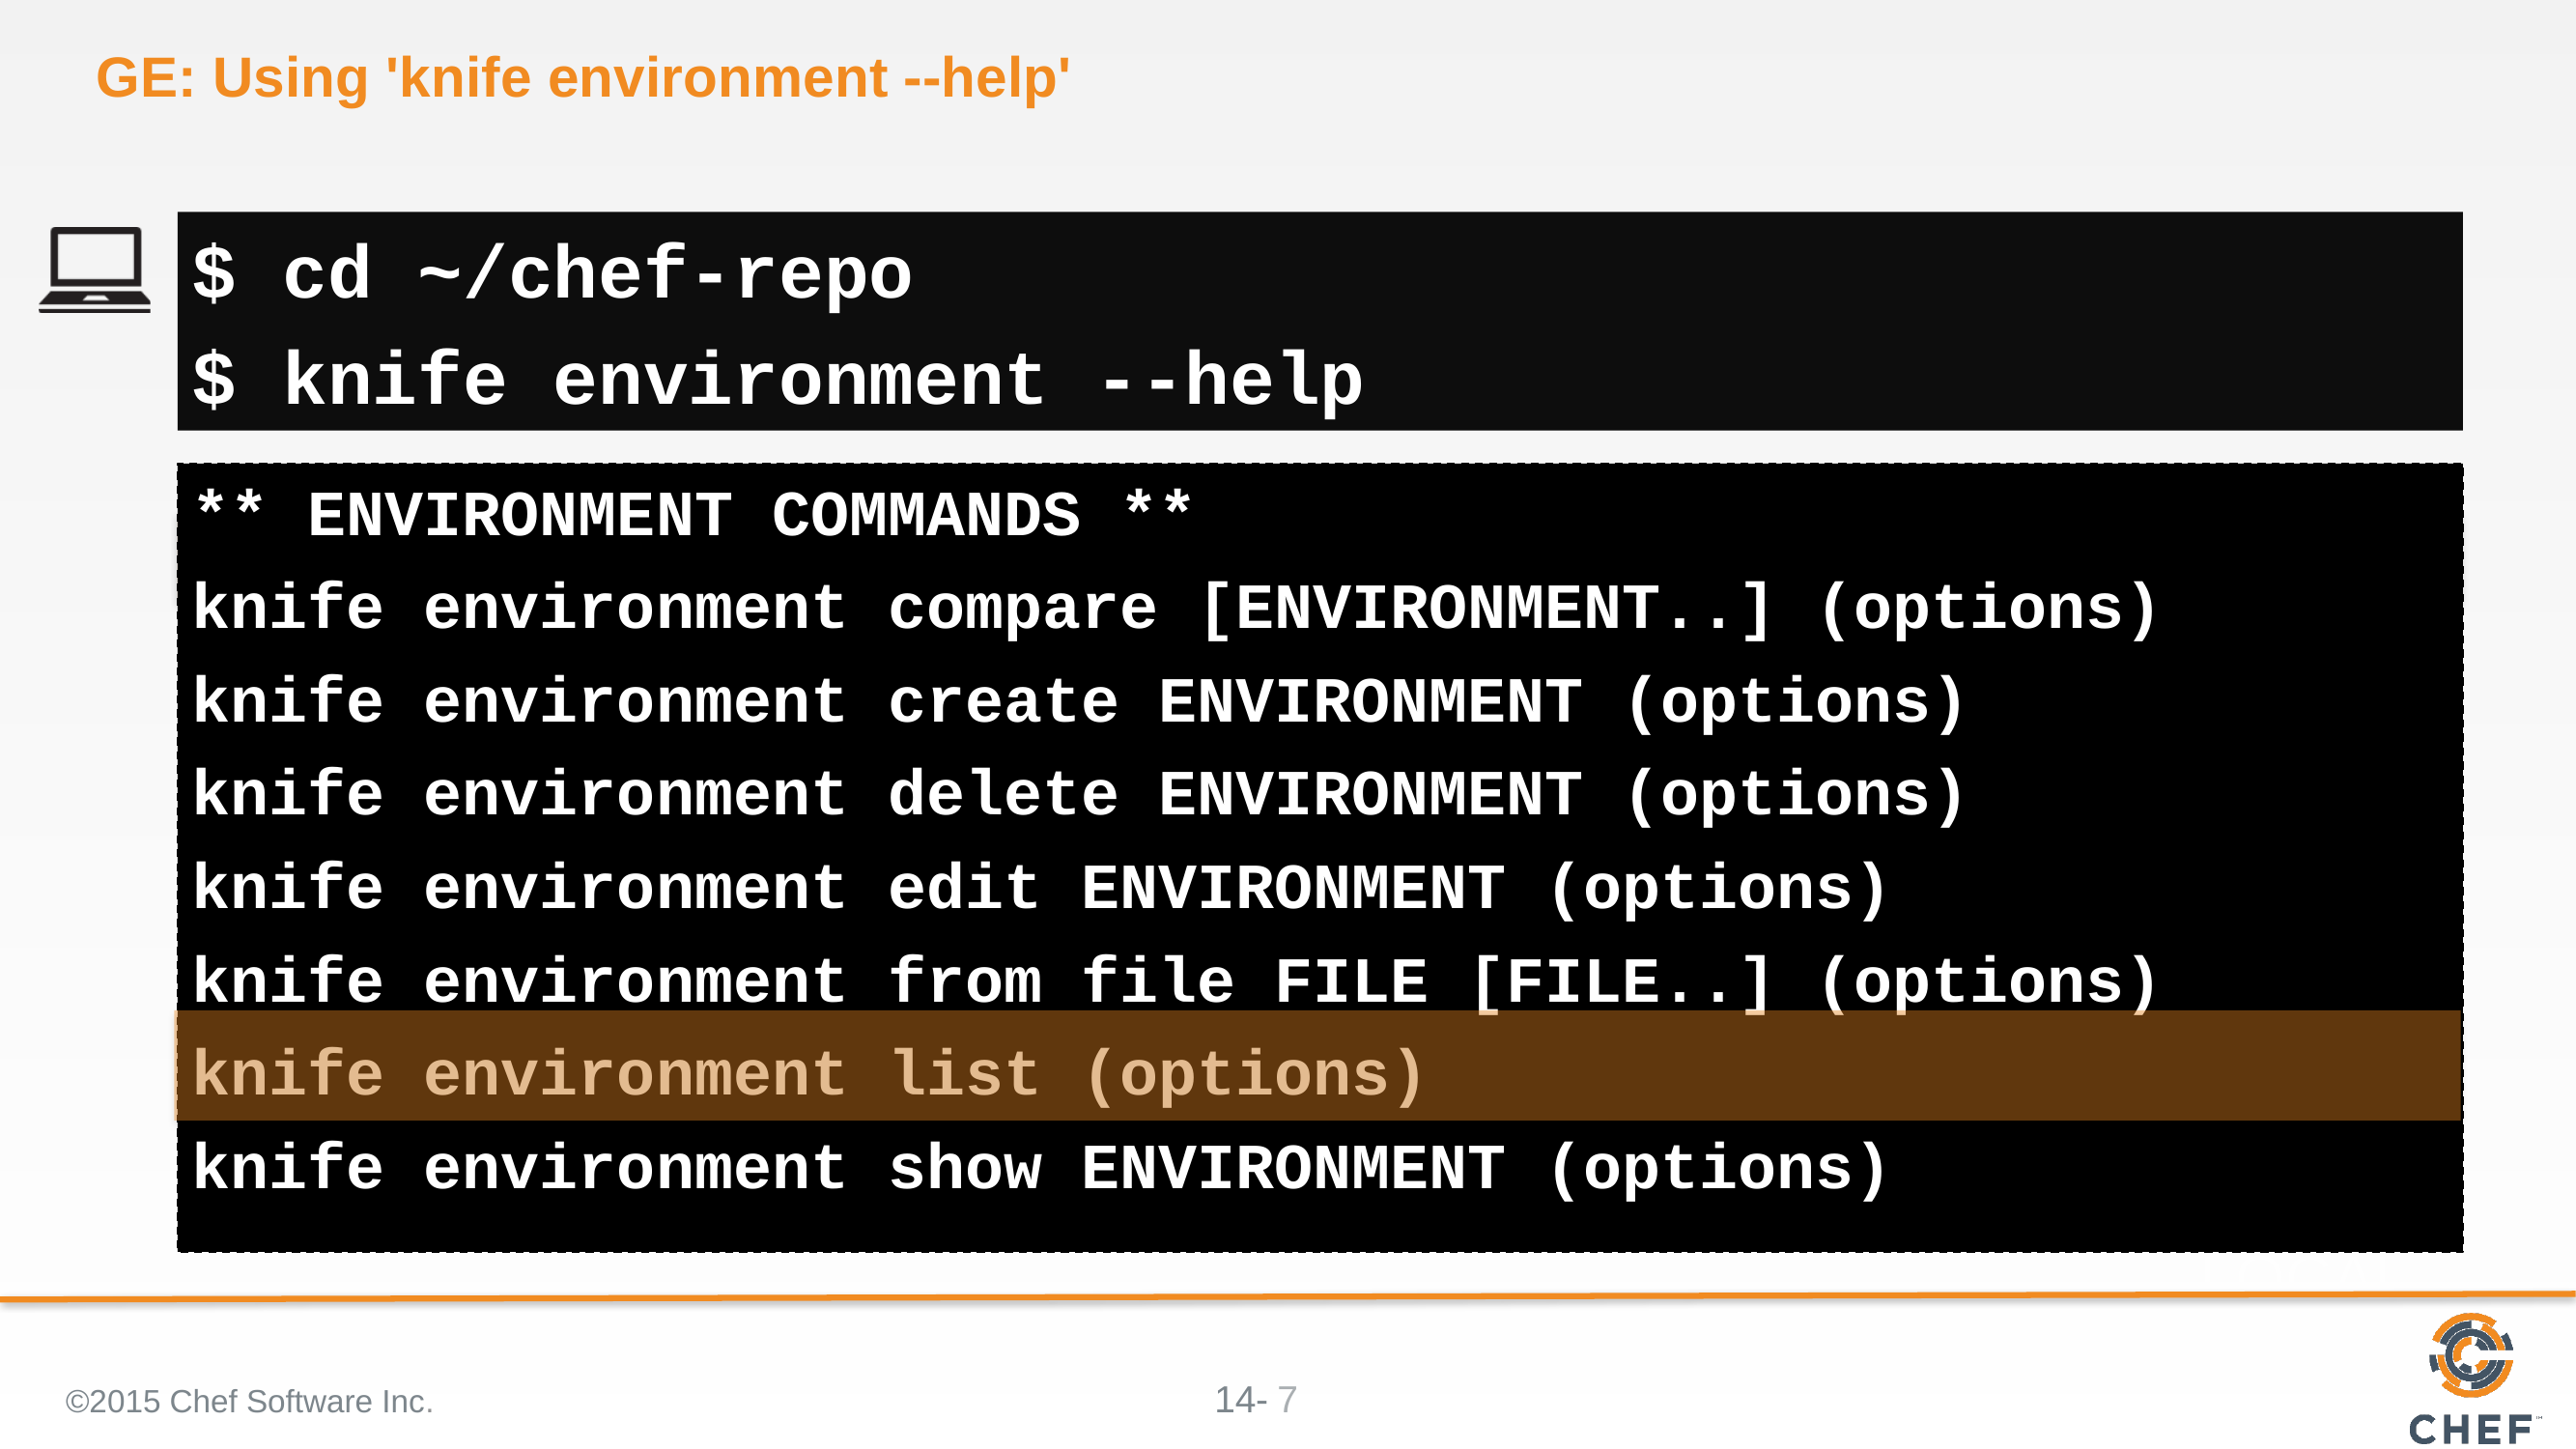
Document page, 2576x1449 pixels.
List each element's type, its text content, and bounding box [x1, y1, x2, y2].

picture [2399, 1297, 2550, 1449]
list ** ENVIRONMENT COMMANDS ** knife environment compare [ENVIRONMENT..] (options) knife environment create ENVIRONMENT (options) knife environment delete ENVIRONMENT (options) knife environment edit ENVIRONMENT (options) knife environment from file FILE [FILE..] (options) knife environment list (options) knife environment show ENVIRONMENT (options) [177, 463, 2464, 1009]
slide_number 7 [998, 1359, 1578, 1437]
text_box [174, 1009, 2461, 1122]
footer ©2015 Chef Software Inc. [51, 1359, 952, 1440]
title GE: Using 'knife environment --help' [96, 48, 2463, 180]
list $ cd ~/chef-repo $ knife environment --help [177, 212, 2463, 431]
list ** ENVIRONMENT COMMANDS ** knife environment compare [ENVIRONMENT..] (options) knife environment create ENVIRONMENT (options) knife environment delete ENVIRONMENT (options) knife environment edit ENVIRONMENT (options) knife environment from file FILE [FILE..] (options) knife environment list (options) knife environment show ENVIRONMENT (options) [177, 1131, 2464, 1253]
